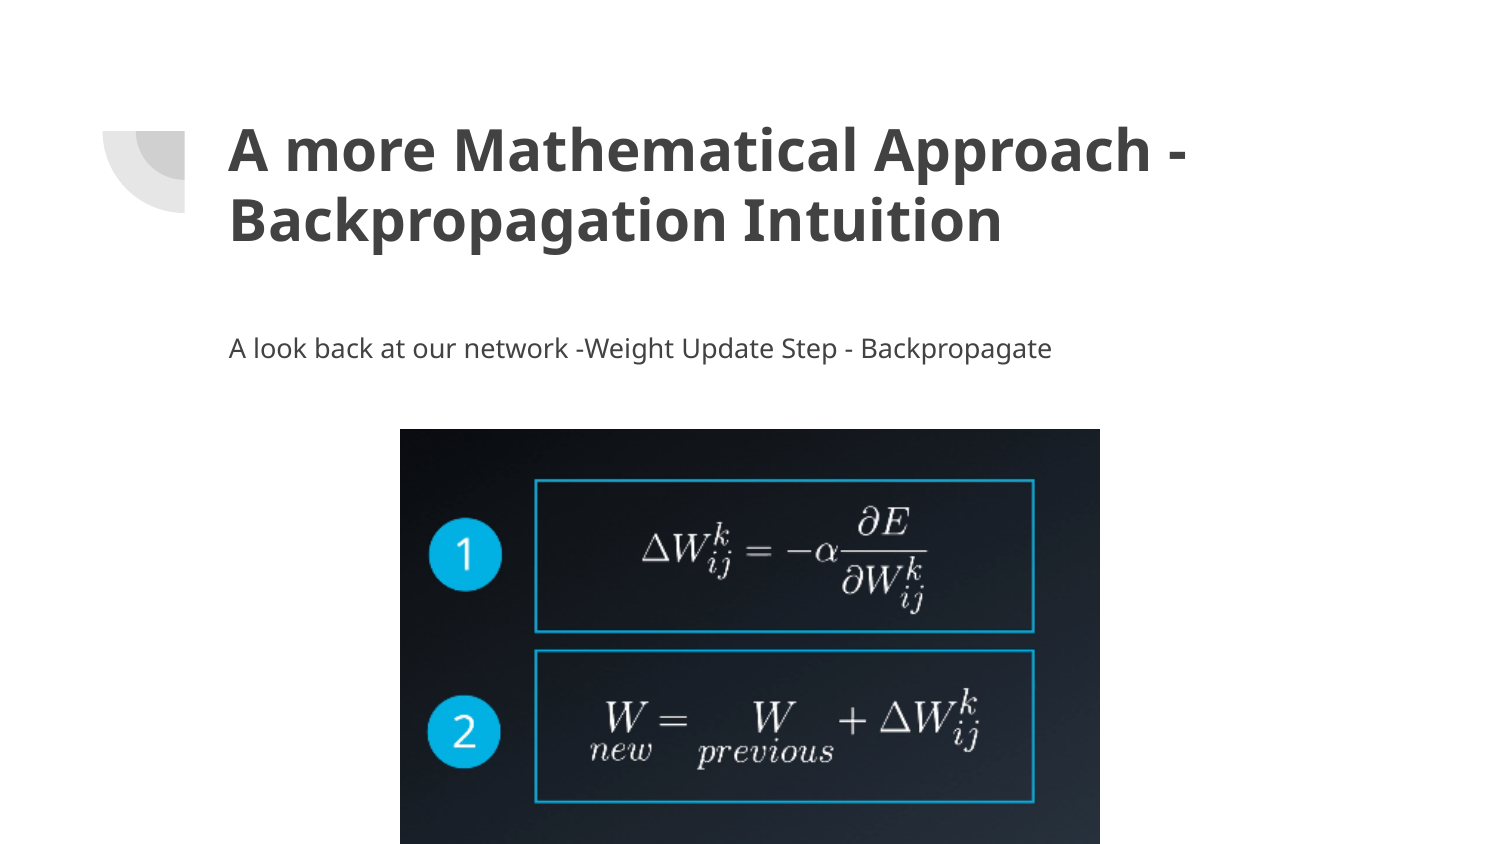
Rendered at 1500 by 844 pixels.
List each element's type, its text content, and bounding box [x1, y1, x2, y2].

picture [400, 429, 1100, 844]
list A look back at our network -Weight Update Step - Backpropagate [213, 311, 1092, 381]
title A more Mathematical Approach - Backpropagation Intuition [213, 98, 1368, 263]
